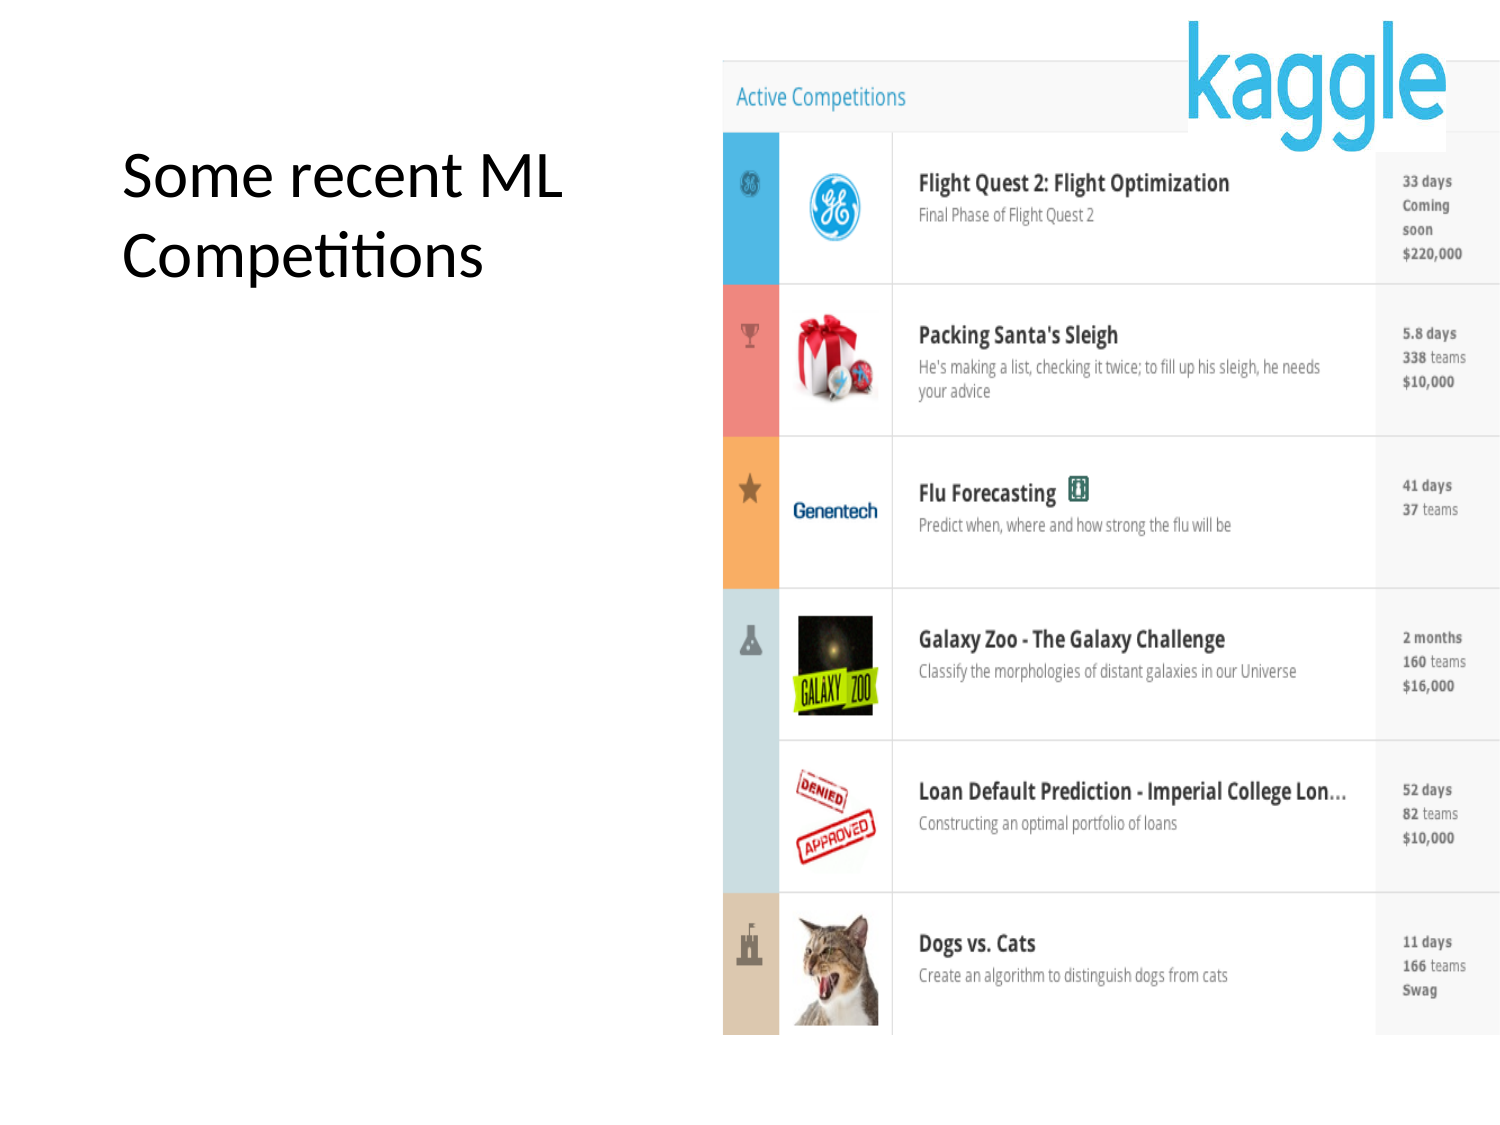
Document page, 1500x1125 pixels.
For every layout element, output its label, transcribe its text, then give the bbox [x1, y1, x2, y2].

list Some recent ML Competitions [107, 123, 699, 772]
picture [722, 20, 1500, 1036]
